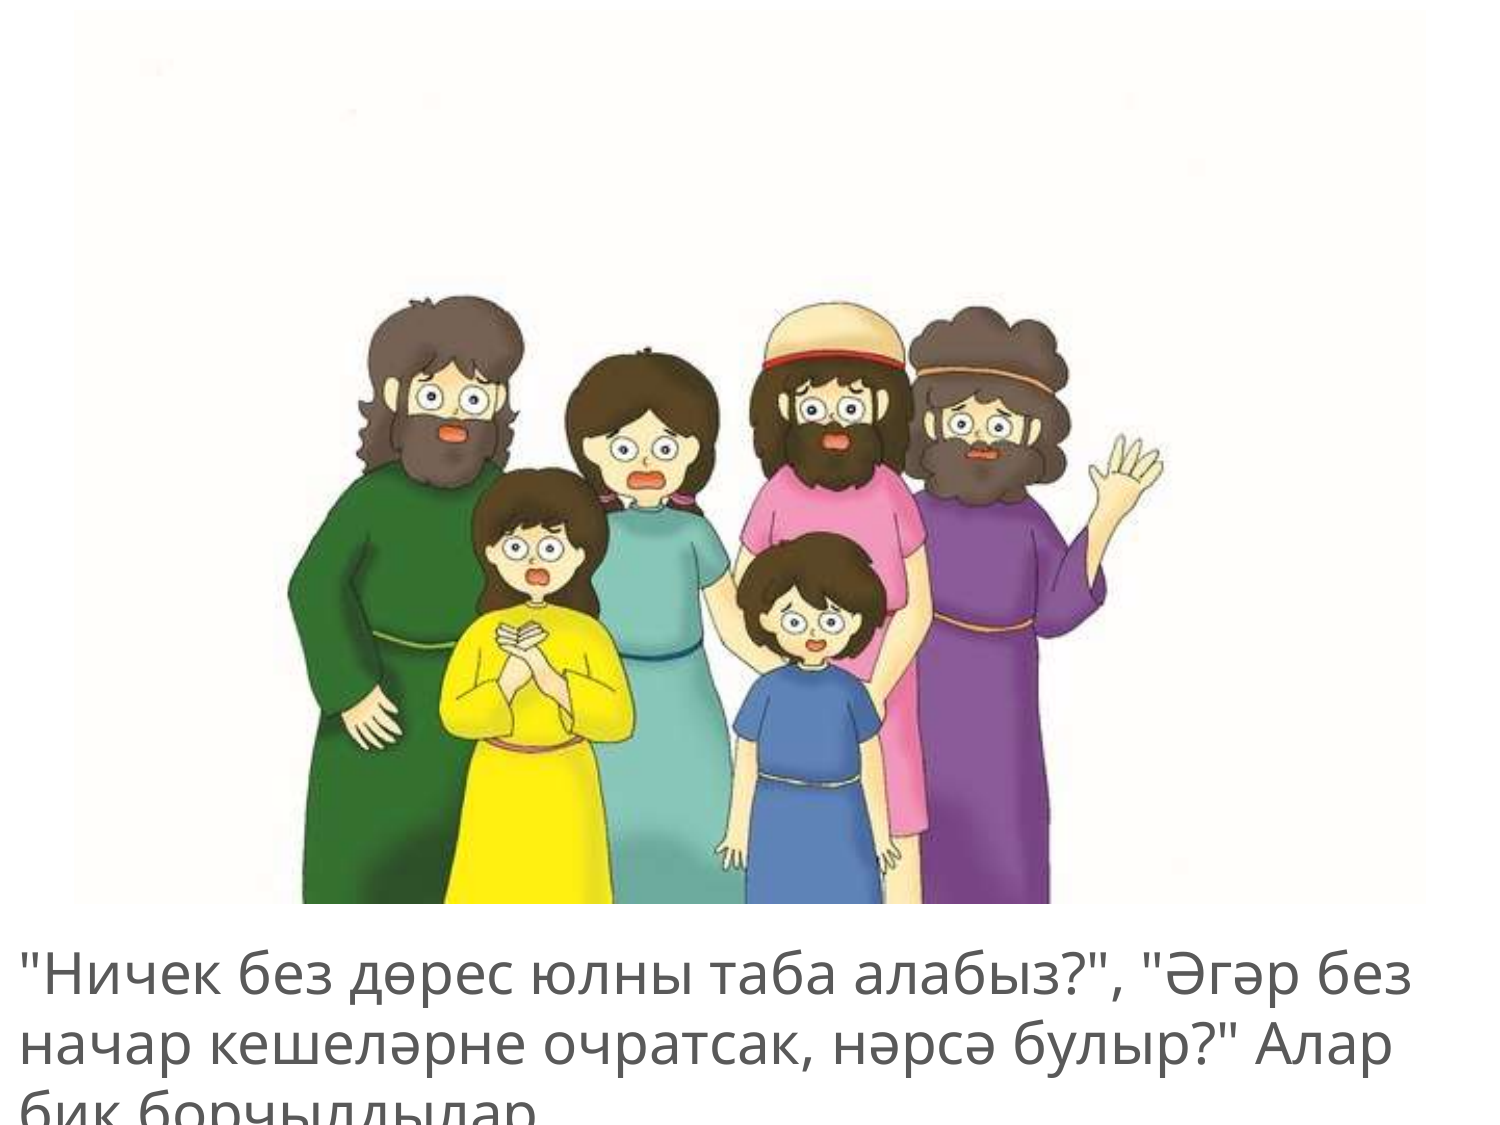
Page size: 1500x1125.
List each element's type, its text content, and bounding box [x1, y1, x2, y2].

picture [74, 10, 1426, 905]
text_box "Ничек без дөрес юлны таба алабыз?", "Әгәр без начар кешеләрне очратсак, нәрсә булыр?" Алар бик борчылдылар. [4, 928, 1475, 1125]
